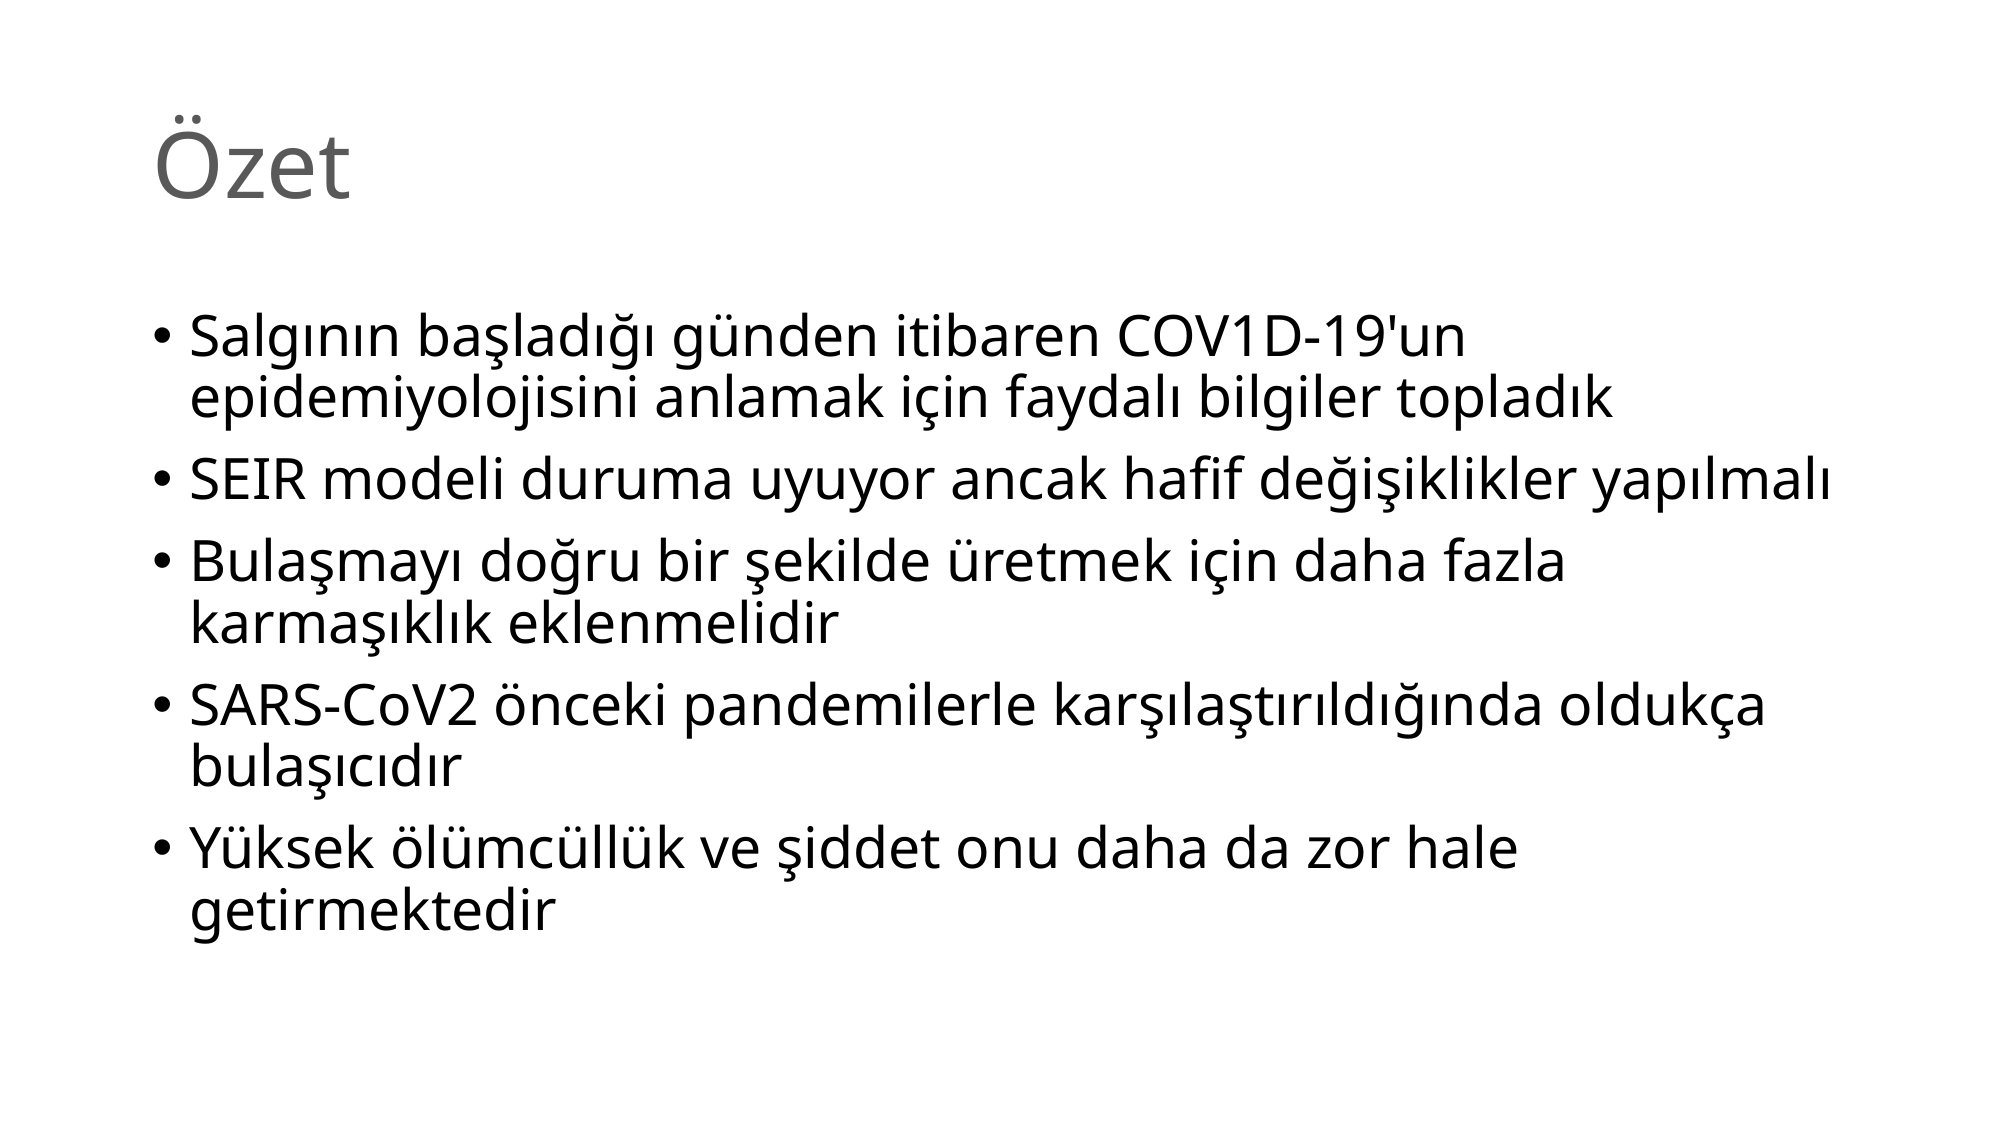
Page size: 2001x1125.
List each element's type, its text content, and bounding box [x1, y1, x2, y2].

list Salgının başladığı günden itibaren COV1D-19'un epidemiyolojisini anlamak için faydalı bilgiler topladık SEIR modeli duruma uyuyor ancak hafif değişiklikler yapılmalı Bulaşmayı doğru bir şekilde üretmek için daha fazla karmaşıklık eklenmelidir SARS-CoV2 önceki pandemilerle karşılaştırıldığında oldukça bulaşıcıdır Yüksek ölümcüllük ve şiddet onu daha da zor hale getirmektedir [137, 299, 1863, 1014]
title Özet [137, 59, 1863, 278]
